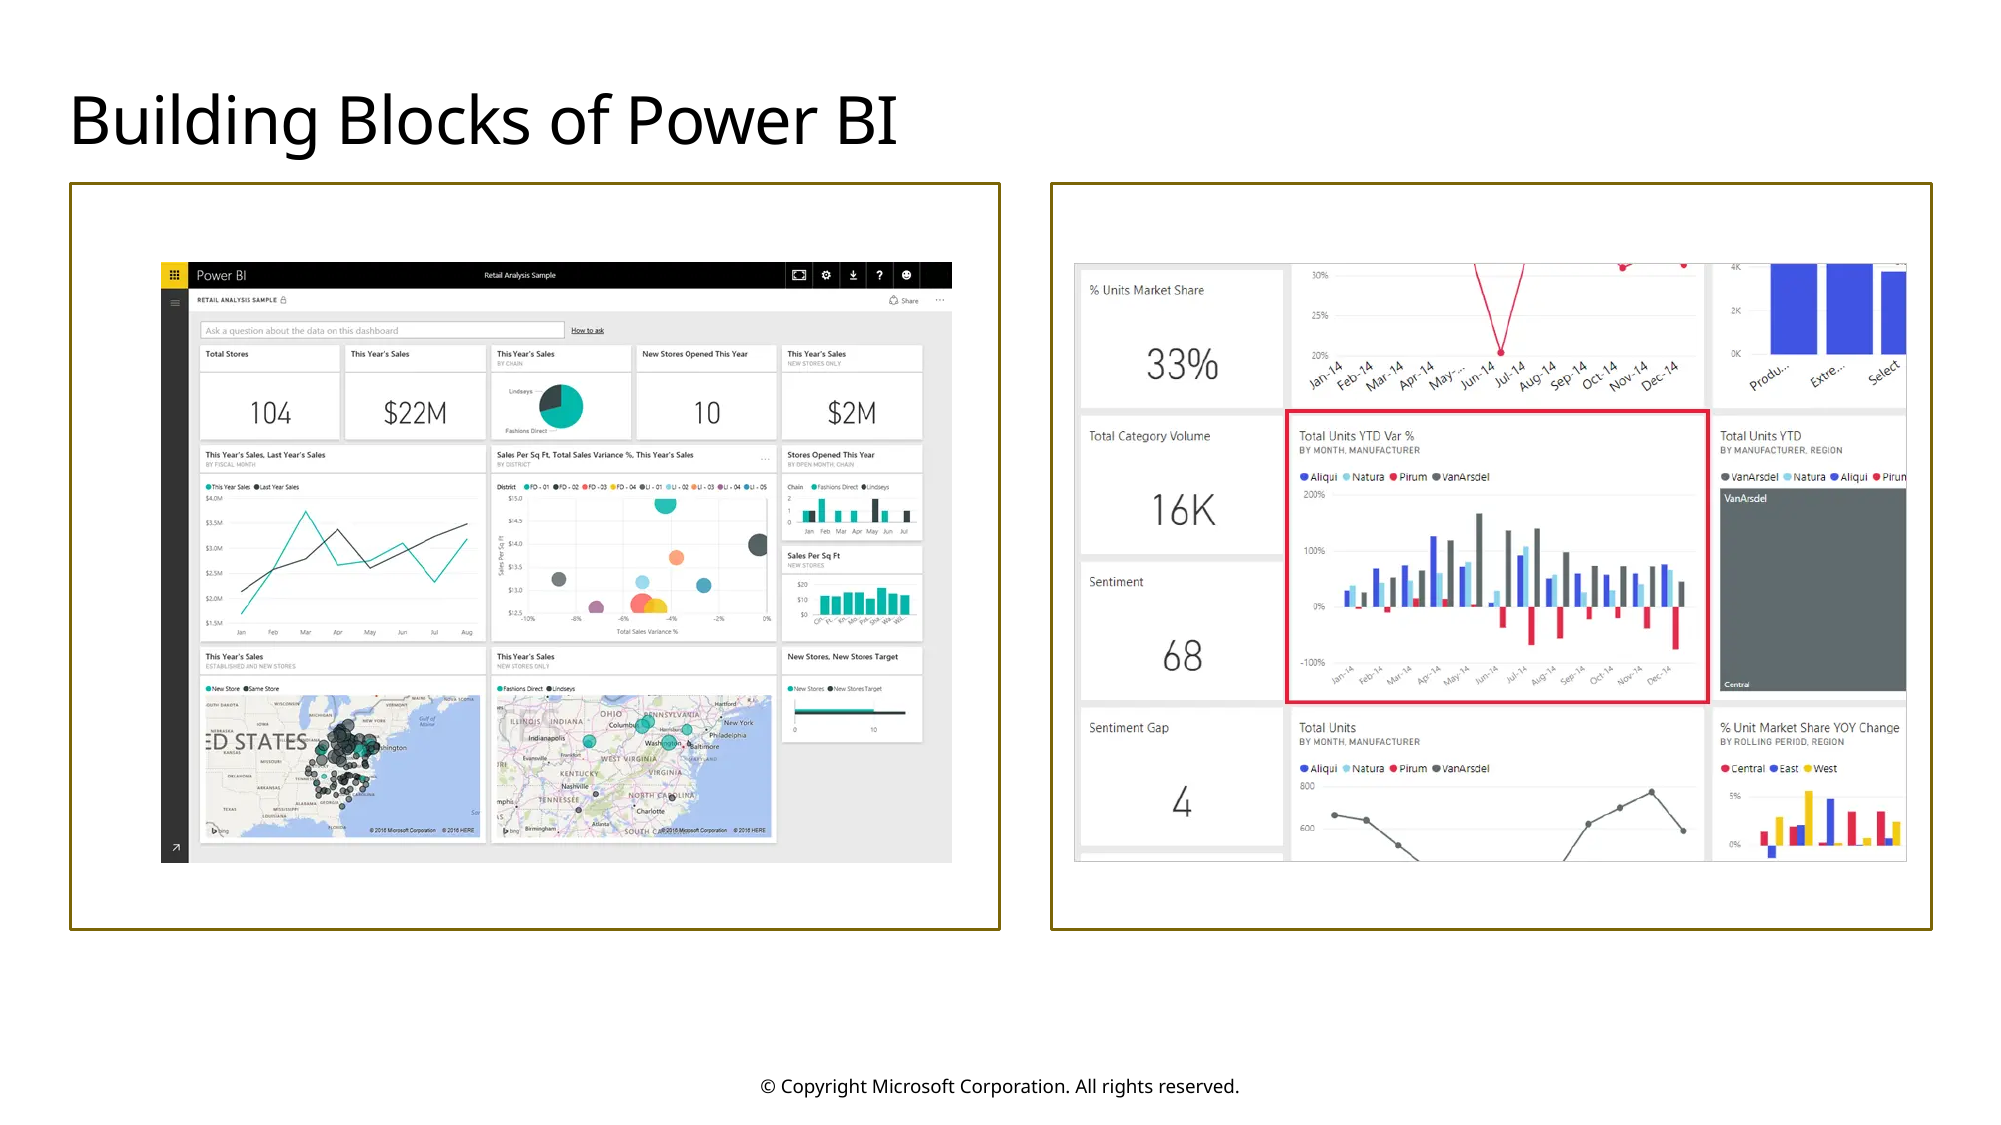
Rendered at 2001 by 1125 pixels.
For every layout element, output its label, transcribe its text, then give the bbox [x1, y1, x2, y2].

picture [161, 262, 952, 863]
text_box [70, 183, 1001, 930]
text_box [1051, 183, 1932, 930]
title Building Blocks of Power BI [68, 72, 1930, 184]
picture [1074, 262, 1909, 863]
